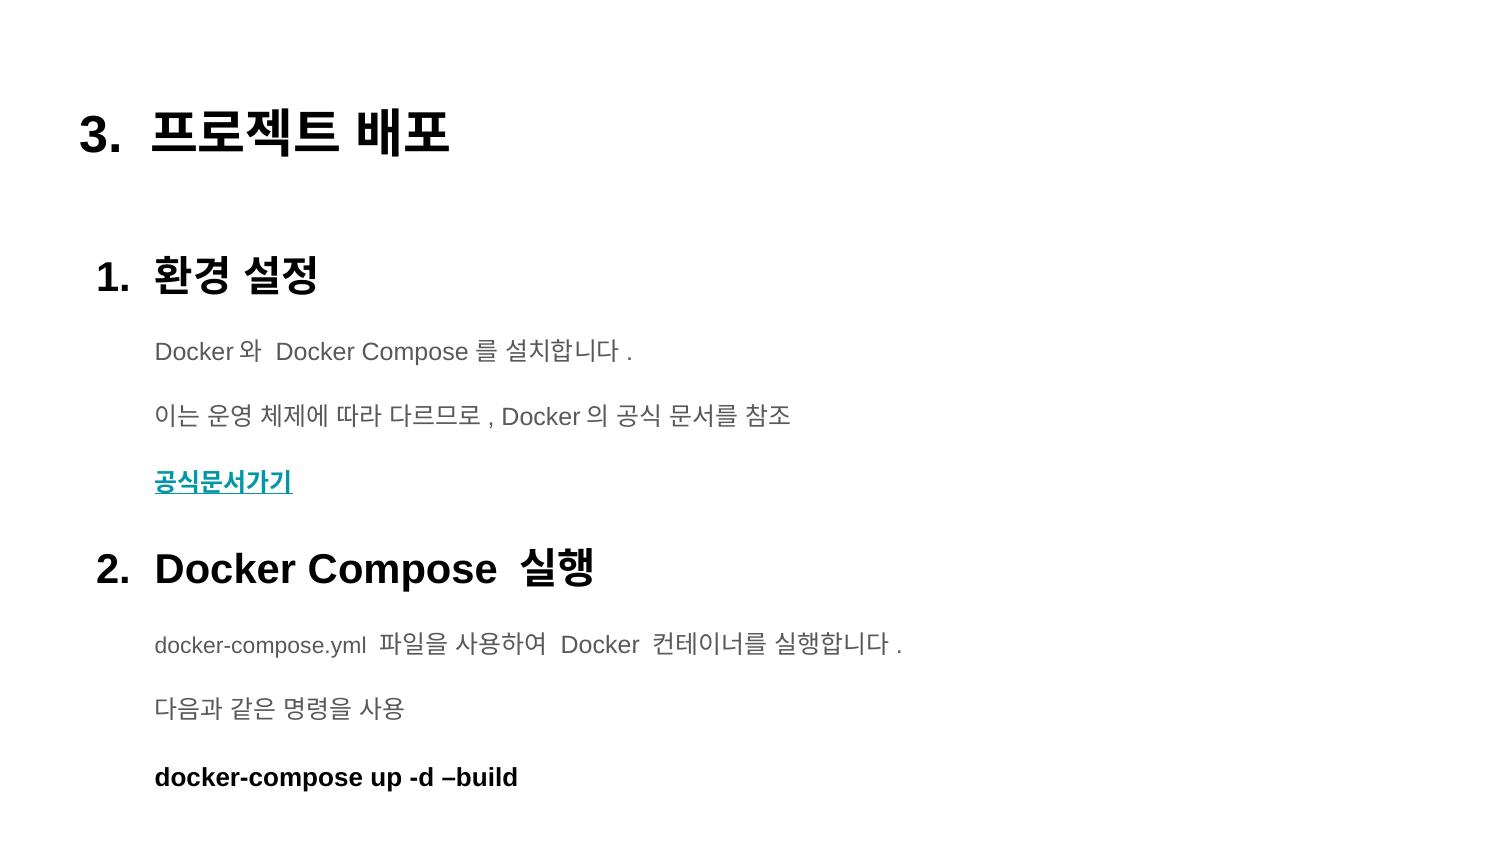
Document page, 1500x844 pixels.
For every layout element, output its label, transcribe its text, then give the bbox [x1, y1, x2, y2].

text_box 환경 설정 Docker와 Docker Compose를 설치합니다. 이는 운영 체제에 따라 다르므로, Docker의 공식 문서를 참조 공식문서가기 Docker Compose 실행 docker-compose.yml 파일을 사용하여 Docker 컨테이너를 실행합니다. 다음과 같은 명령을 사용 docker-compose up -d –build [64, 209, 1436, 807]
text_box 3. 프로젝트 배포 [64, 54, 1178, 155]
